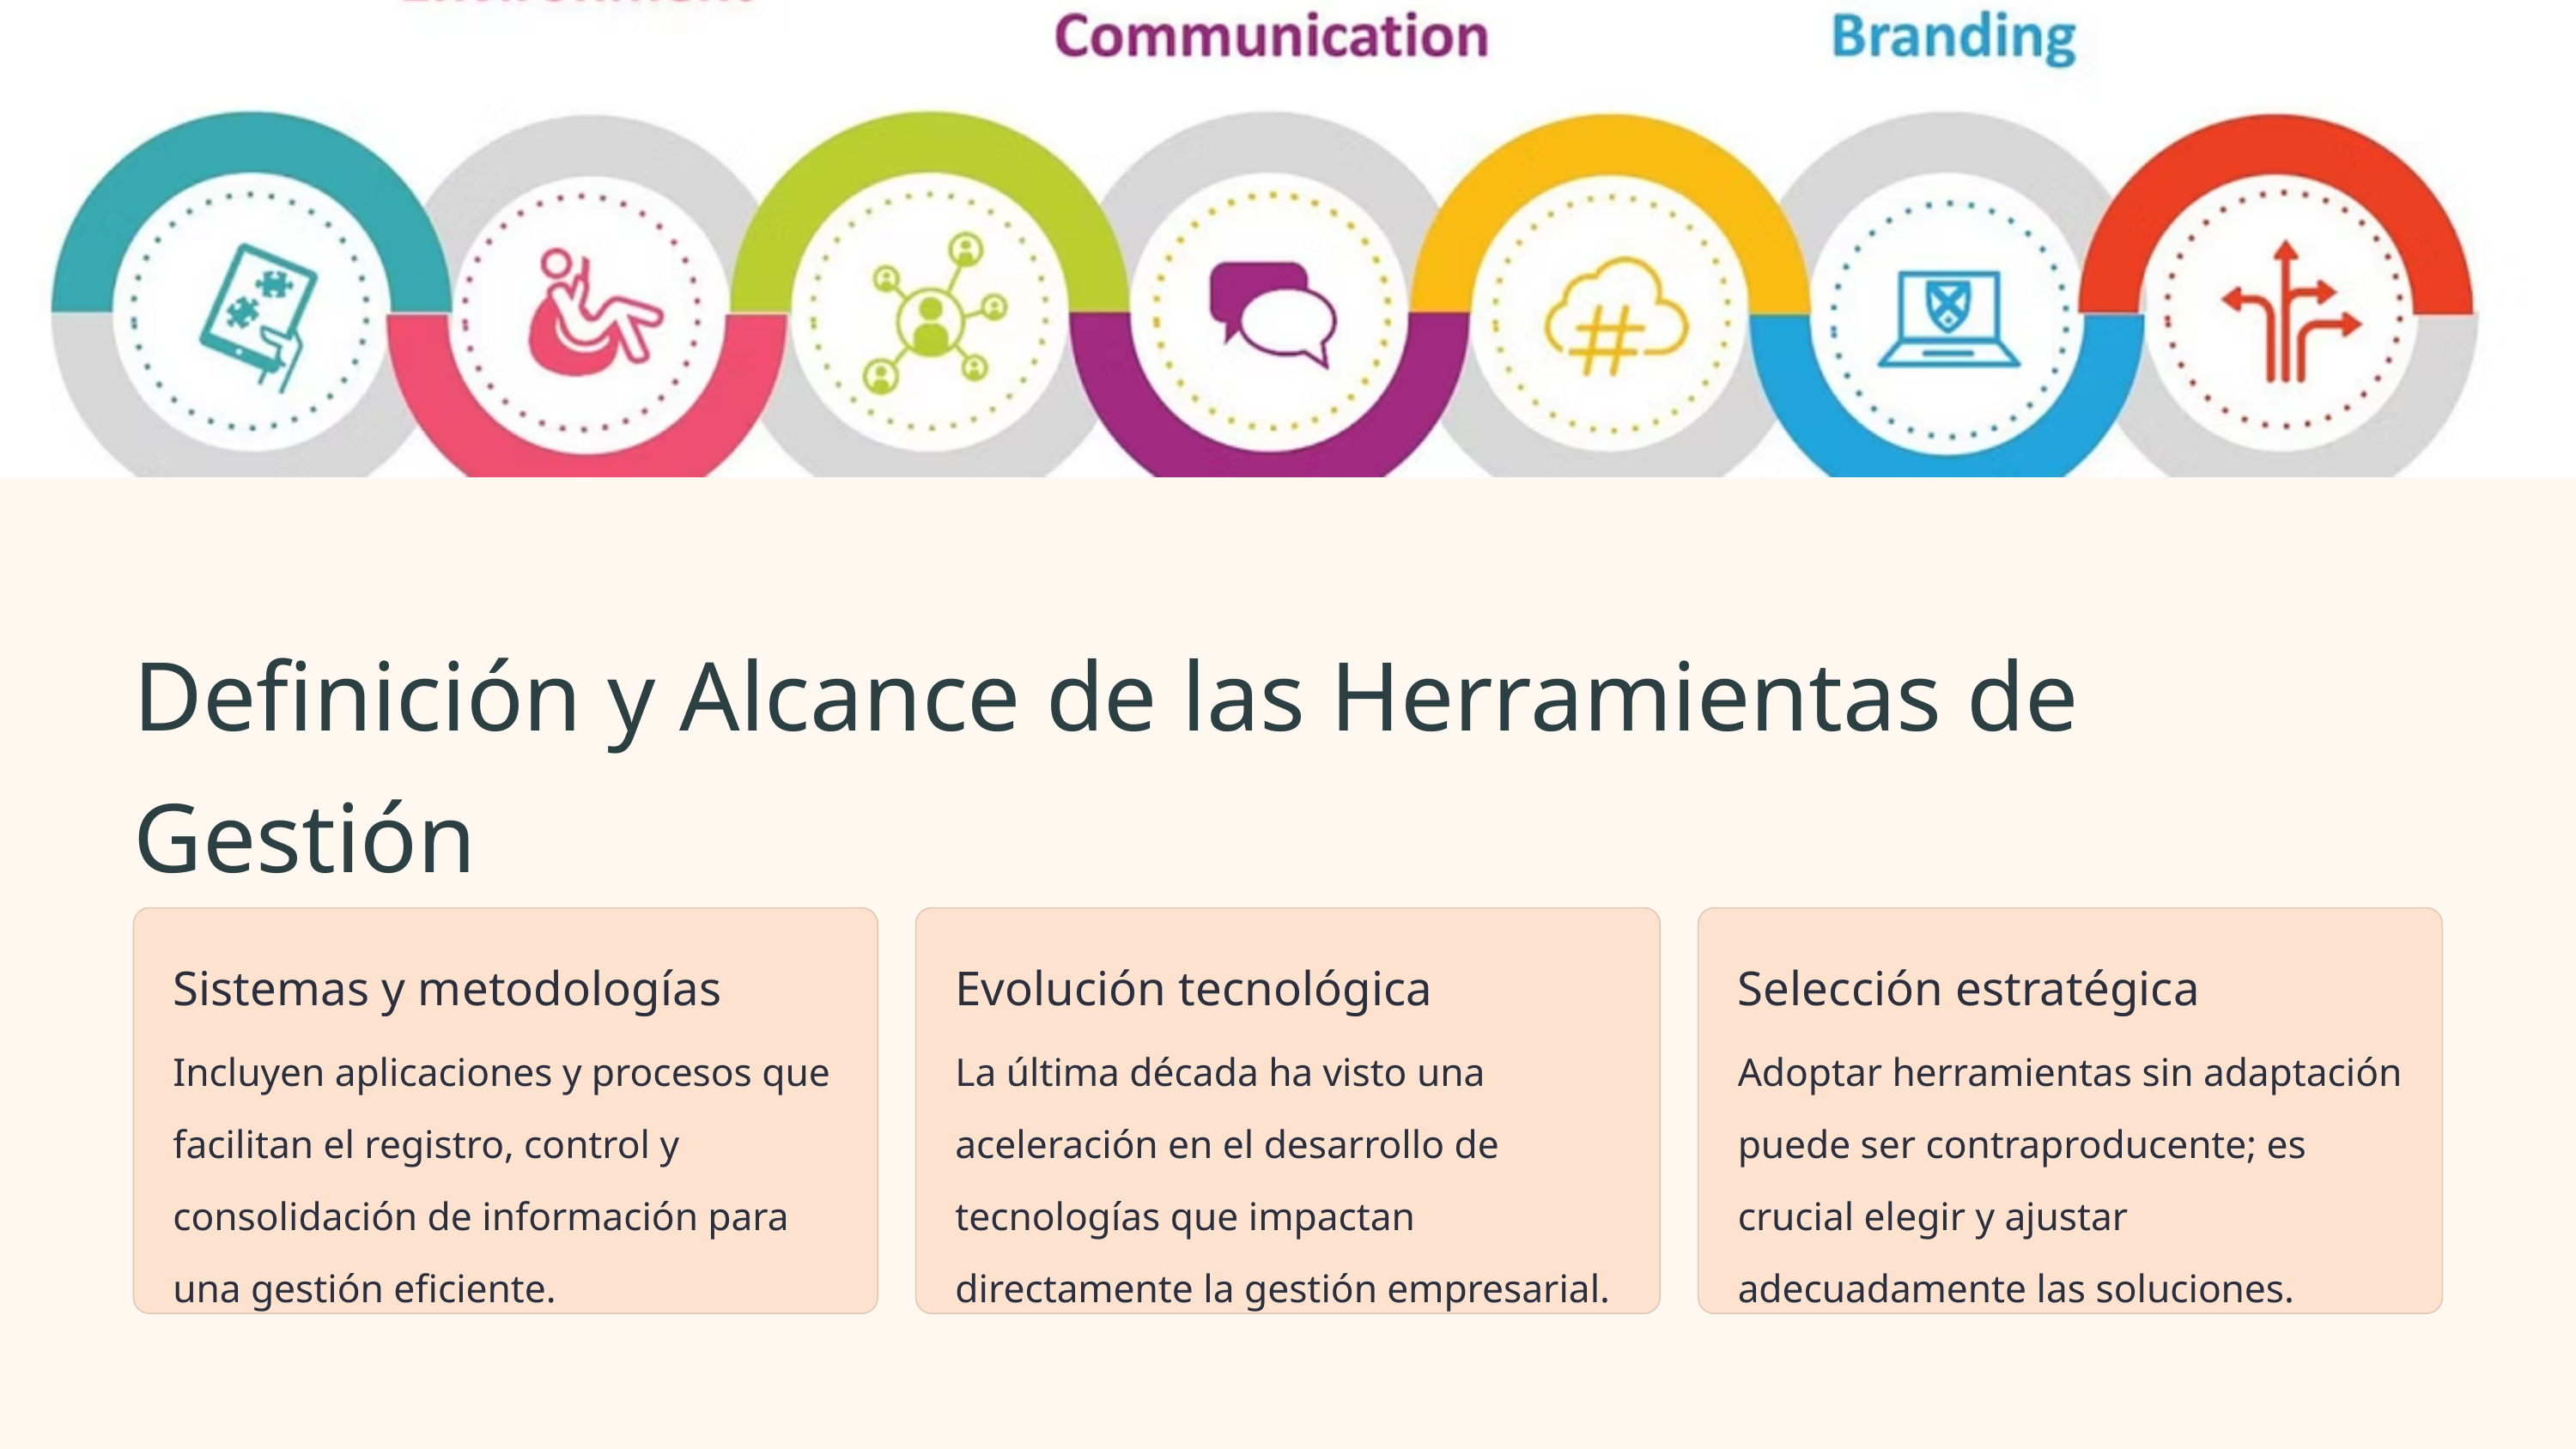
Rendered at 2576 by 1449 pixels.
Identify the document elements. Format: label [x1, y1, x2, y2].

text_box [1737, 1021, 2403, 1275]
text_box [914, 906, 1662, 1315]
text_box [1737, 943, 2215, 1008]
text_box [132, 906, 879, 1315]
text_box [0, 477, 2576, 1449]
text_box [173, 1021, 839, 1275]
text_box [173, 943, 723, 1008]
text_box [955, 943, 1443, 1008]
text_box [133, 609, 2443, 852]
text_box [955, 1021, 1621, 1275]
text_box [0, 0, 2576, 477]
text_box [1697, 906, 2444, 1315]
